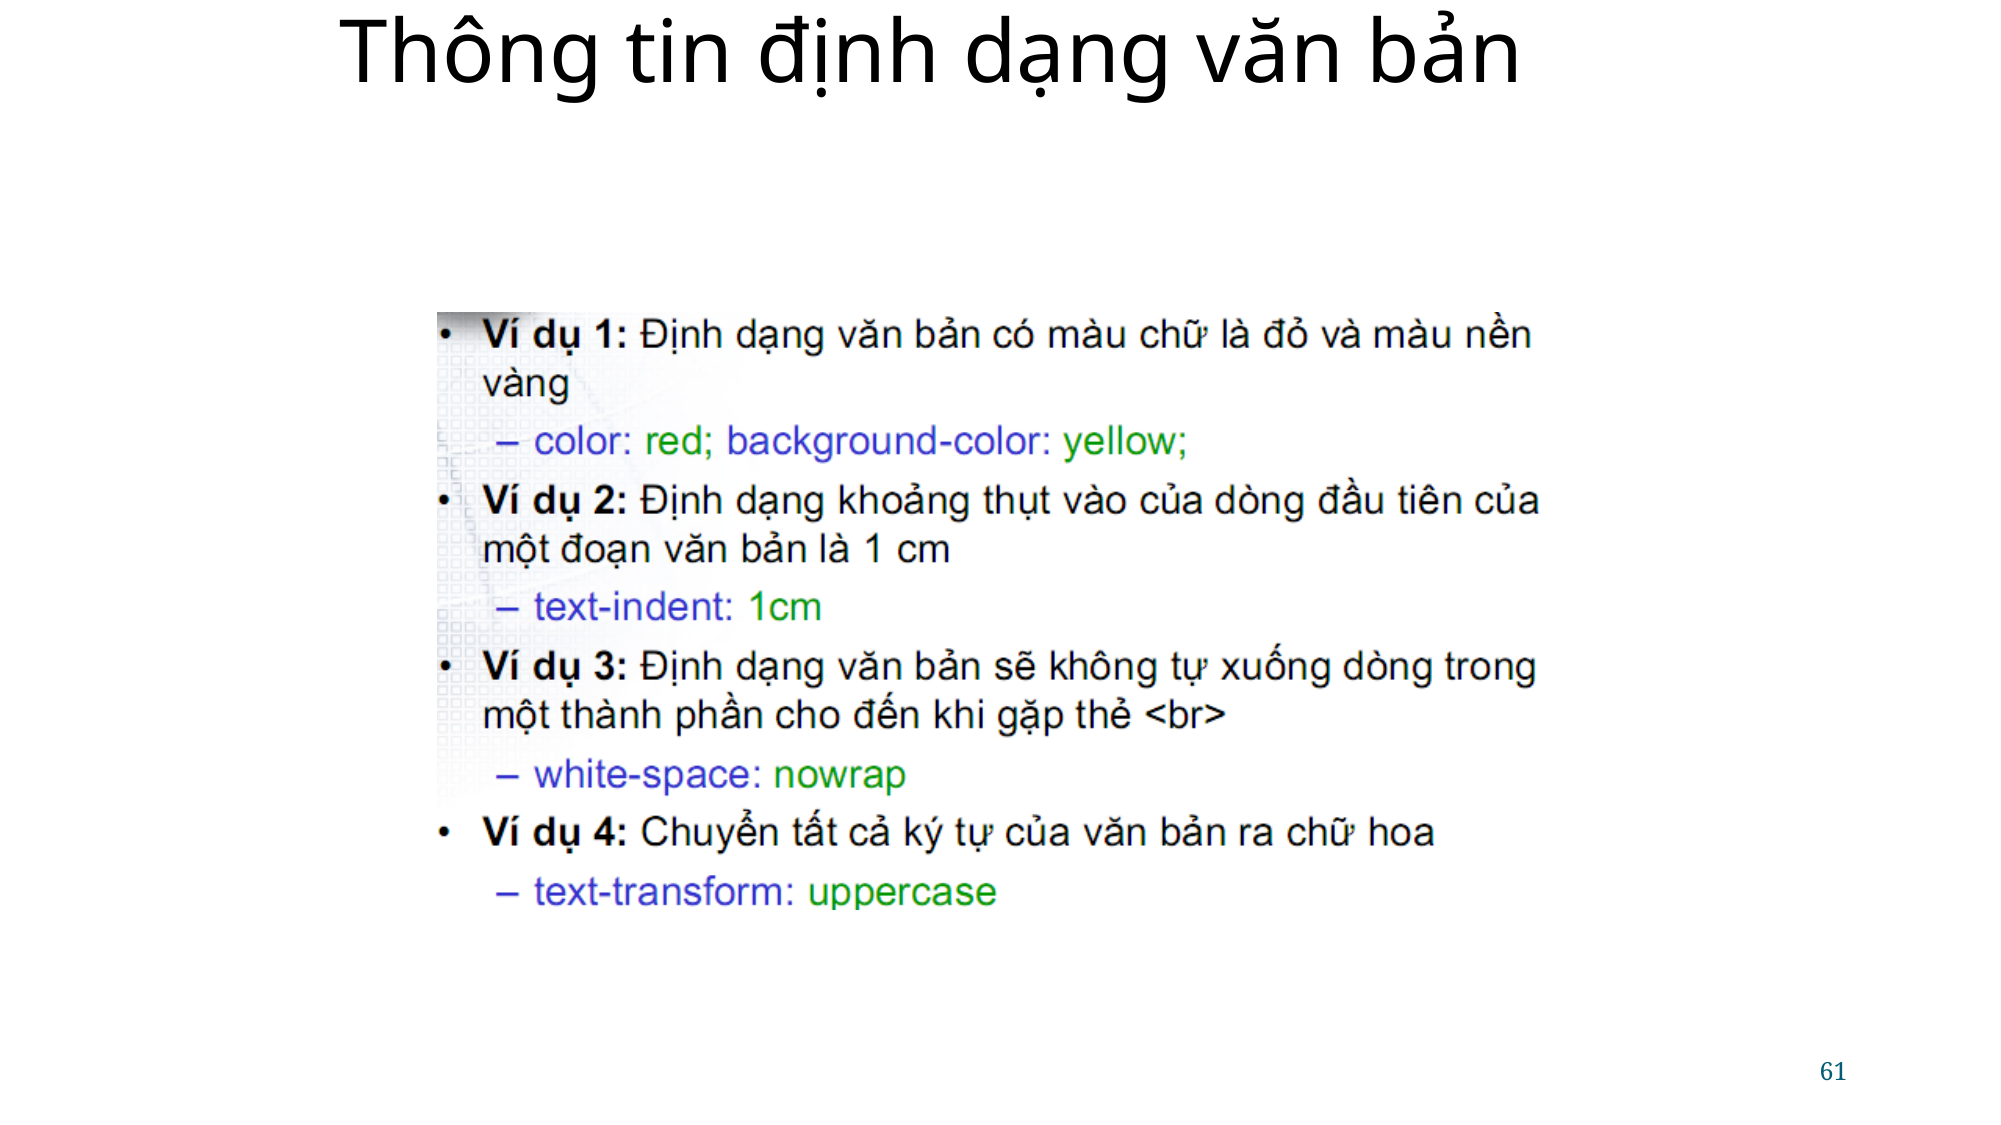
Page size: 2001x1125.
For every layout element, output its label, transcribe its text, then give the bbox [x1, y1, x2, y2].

title Thông tin định dạng văn bản [324, 0, 1713, 110]
picture [437, 312, 1543, 910]
slide_number 61 [1412, 1042, 1863, 1103]
